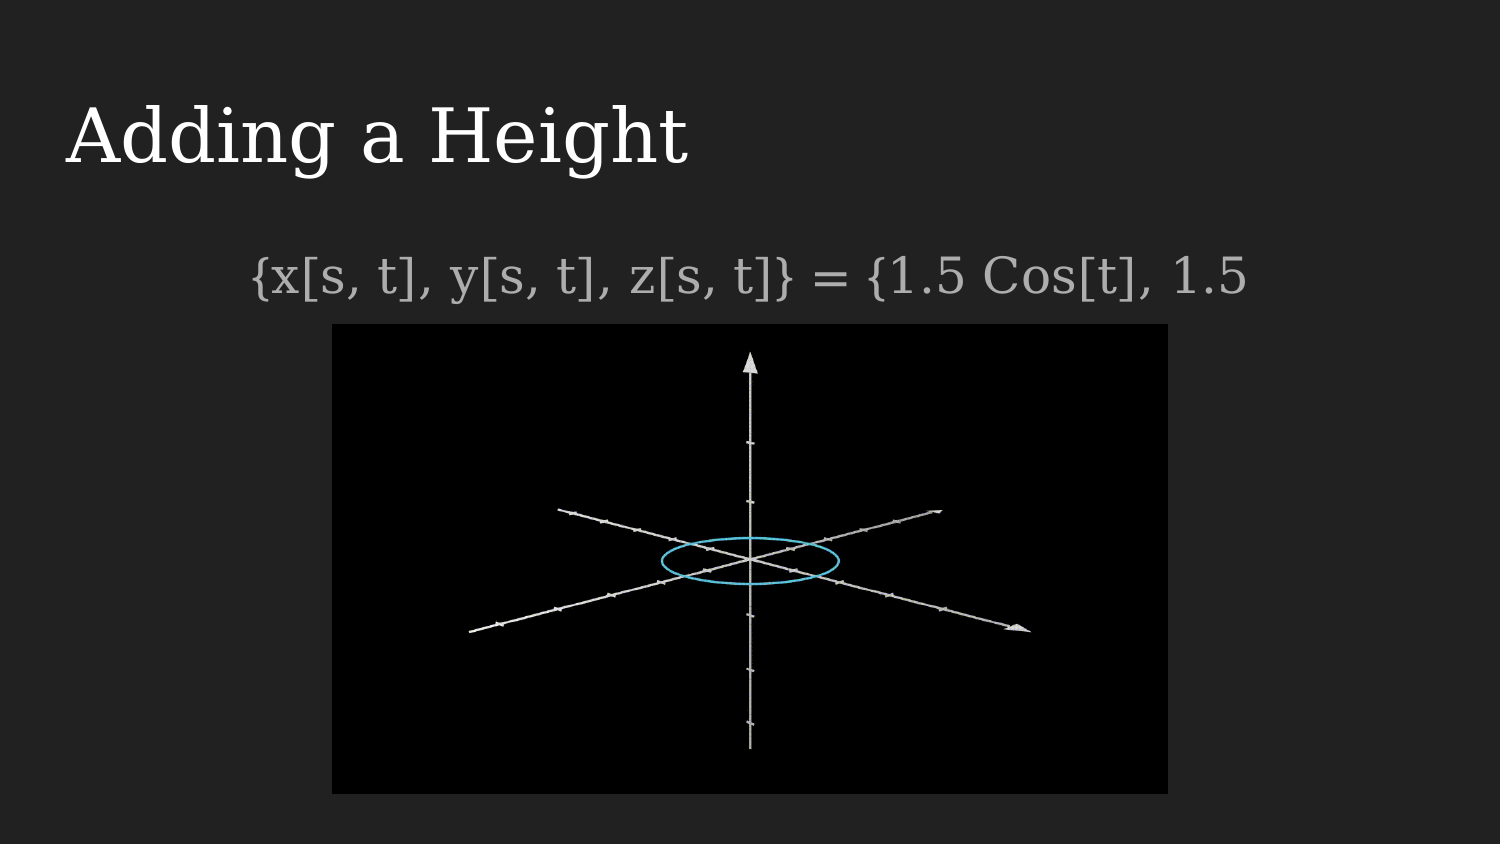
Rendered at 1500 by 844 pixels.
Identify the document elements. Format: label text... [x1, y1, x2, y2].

list {x[s, t], y[s, t], z[s, t]} = {1.5 Cos[t], 1.5 Sin[t], s} [233, 219, 1267, 325]
picture [332, 324, 1168, 794]
title Adding a Height [51, 72, 1449, 189]
